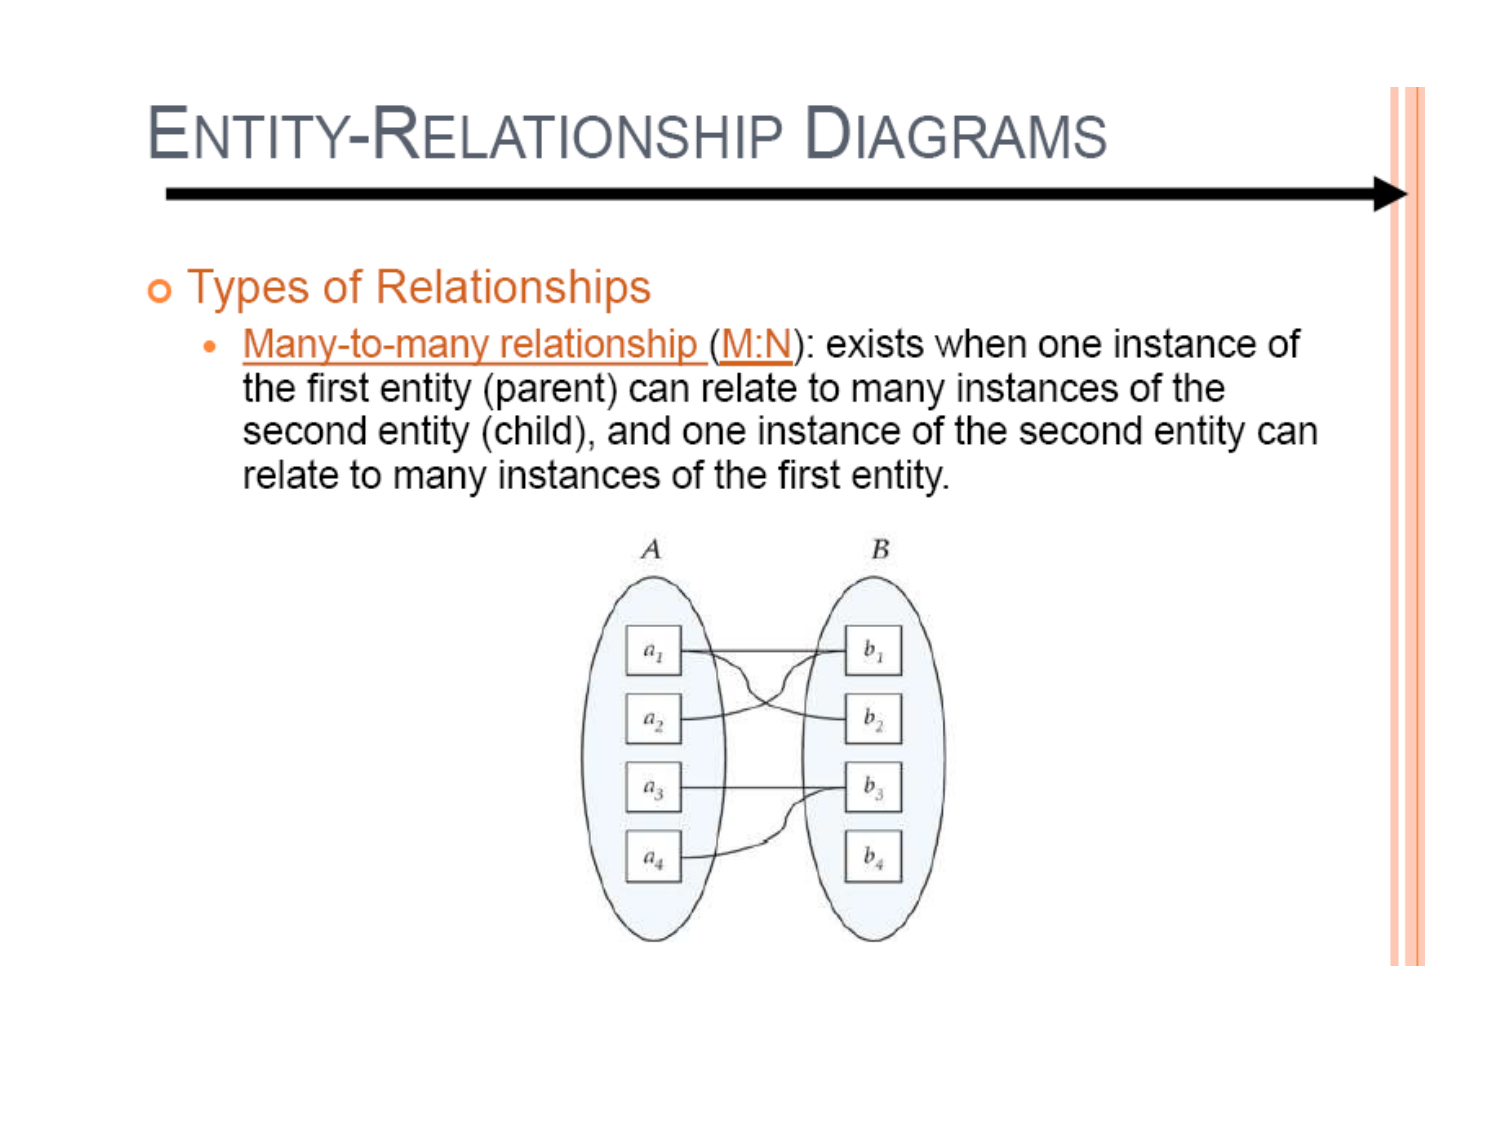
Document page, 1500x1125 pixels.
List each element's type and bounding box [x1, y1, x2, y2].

picture [129, 87, 1426, 966]
